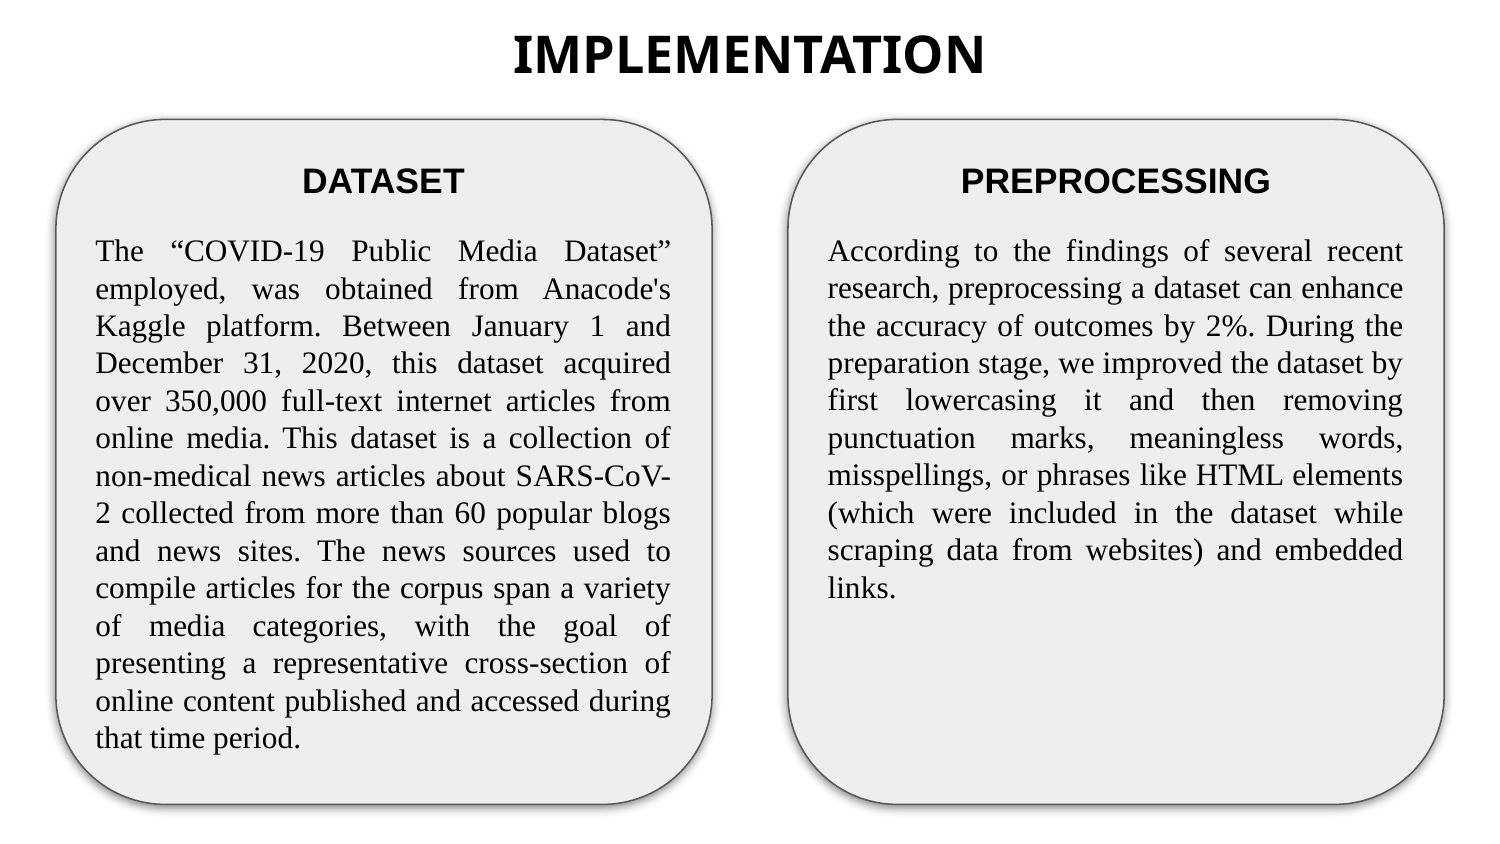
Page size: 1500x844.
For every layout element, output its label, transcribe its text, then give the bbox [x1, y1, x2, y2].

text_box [55, 119, 1445, 805]
title IMPLEMENTATION [51, 7, 1449, 101]
